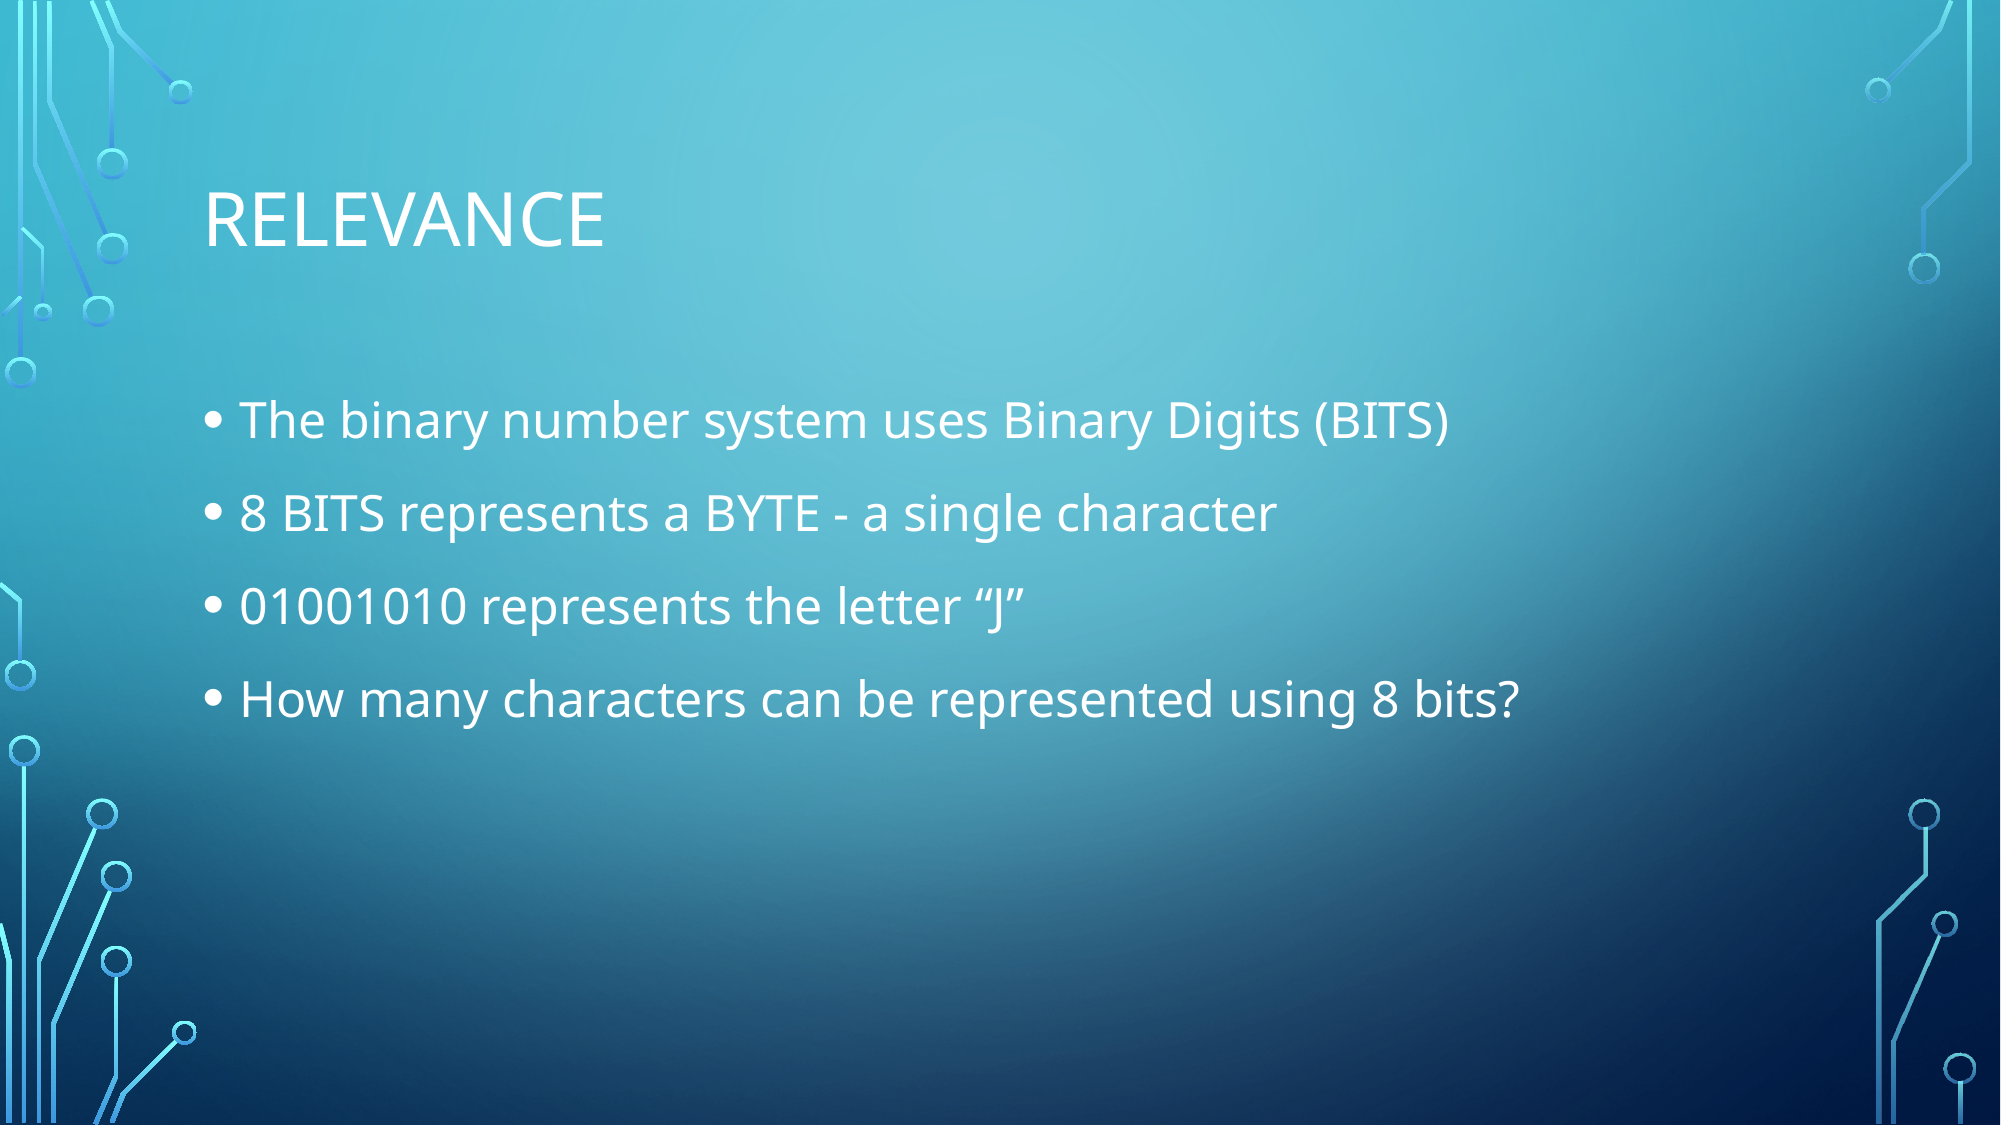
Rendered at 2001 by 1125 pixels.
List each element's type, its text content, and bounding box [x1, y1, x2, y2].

list The binary number system uses Binary Digits (BITS) 8 BITS represents a BYTE - a single character 01001010 represents the letter “J” How many characters can be represented using 8 bits? [187, 369, 1813, 950]
title Relevance [187, 101, 1813, 344]
